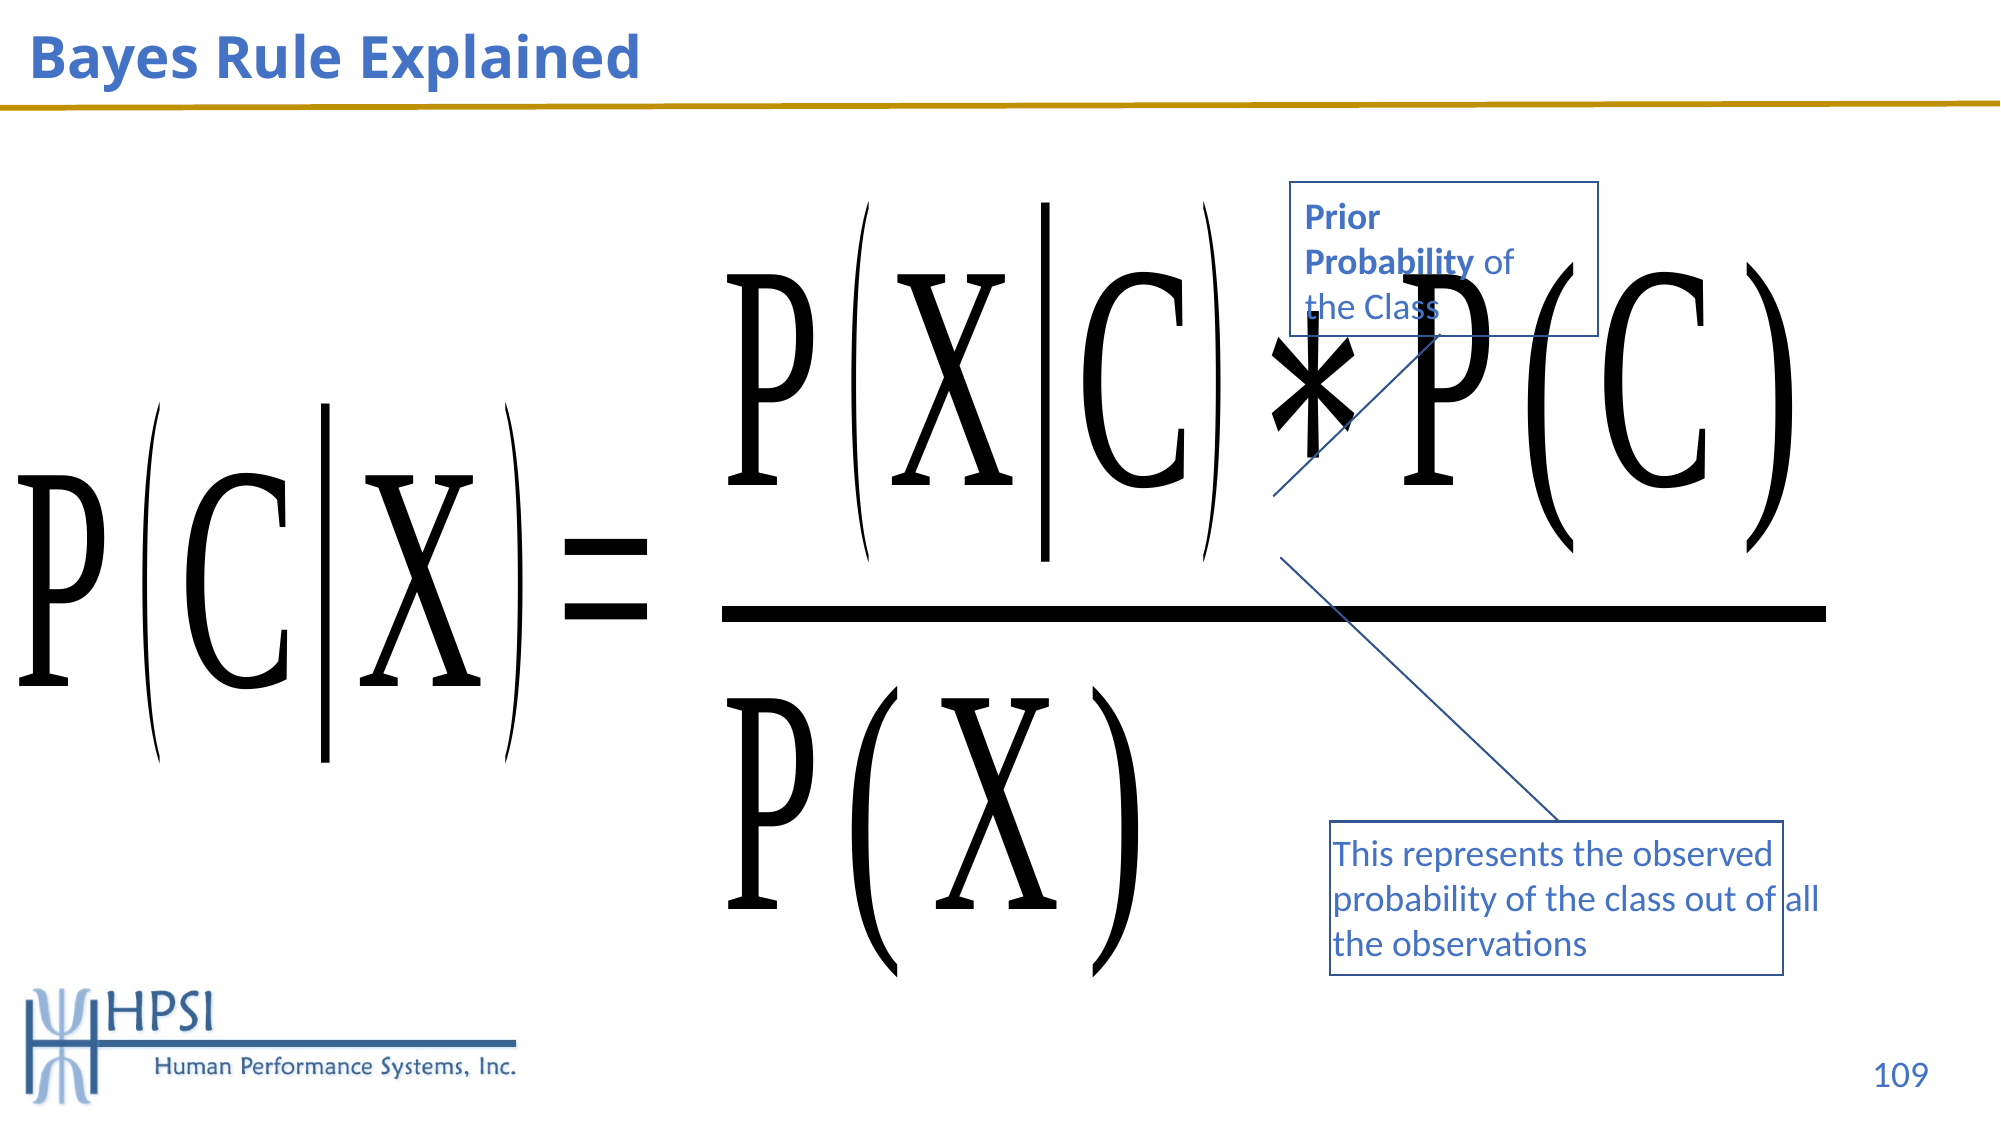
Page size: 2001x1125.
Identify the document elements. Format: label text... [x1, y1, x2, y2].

title Bayes Rule Explained [13, 0, 1739, 120]
slide_number 109 [1493, 1042, 1944, 1103]
text_box [1329, 972, 1784, 976]
text_box This represents the observed probability of the class out of all the observations [1317, 821, 1836, 972]
text_box [1279, 556, 1784, 821]
text_box [1272, 181, 1599, 498]
text_box Prior Probability of the Class [1290, 184, 1573, 335]
picture [21, 981, 524, 1108]
